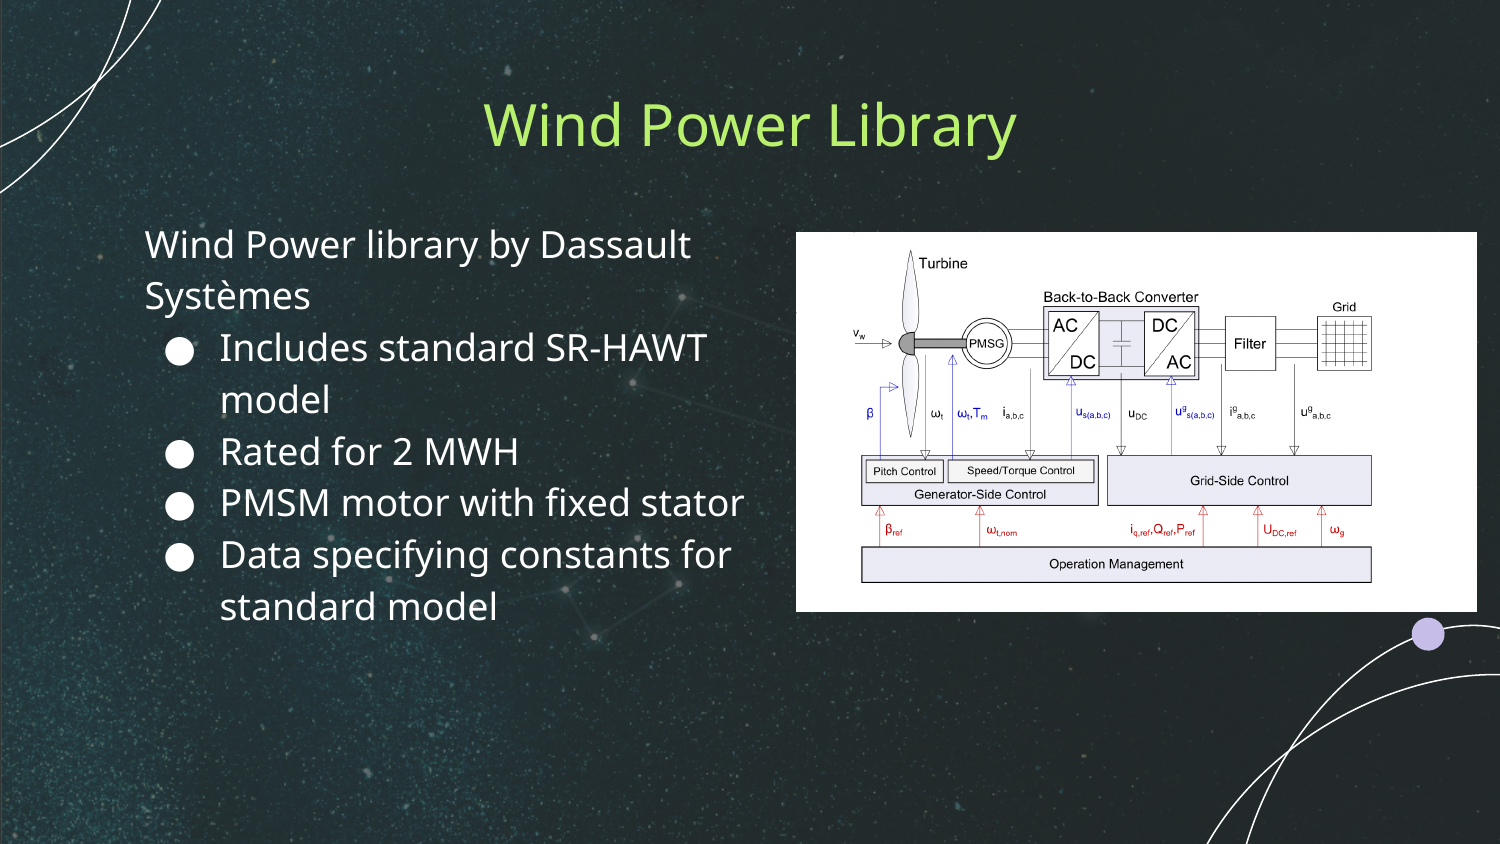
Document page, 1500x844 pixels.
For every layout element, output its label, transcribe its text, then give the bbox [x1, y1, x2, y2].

subtitle Wind Power library by Dassault Systèmes Includes standard SR-HAWT model Rated for 2 MWH PMSM motor with fixed stator Data specifying constants for standard model [129, 198, 797, 757]
picture [795, 232, 1477, 612]
title Wind Power Library [118, 72, 1383, 167]
